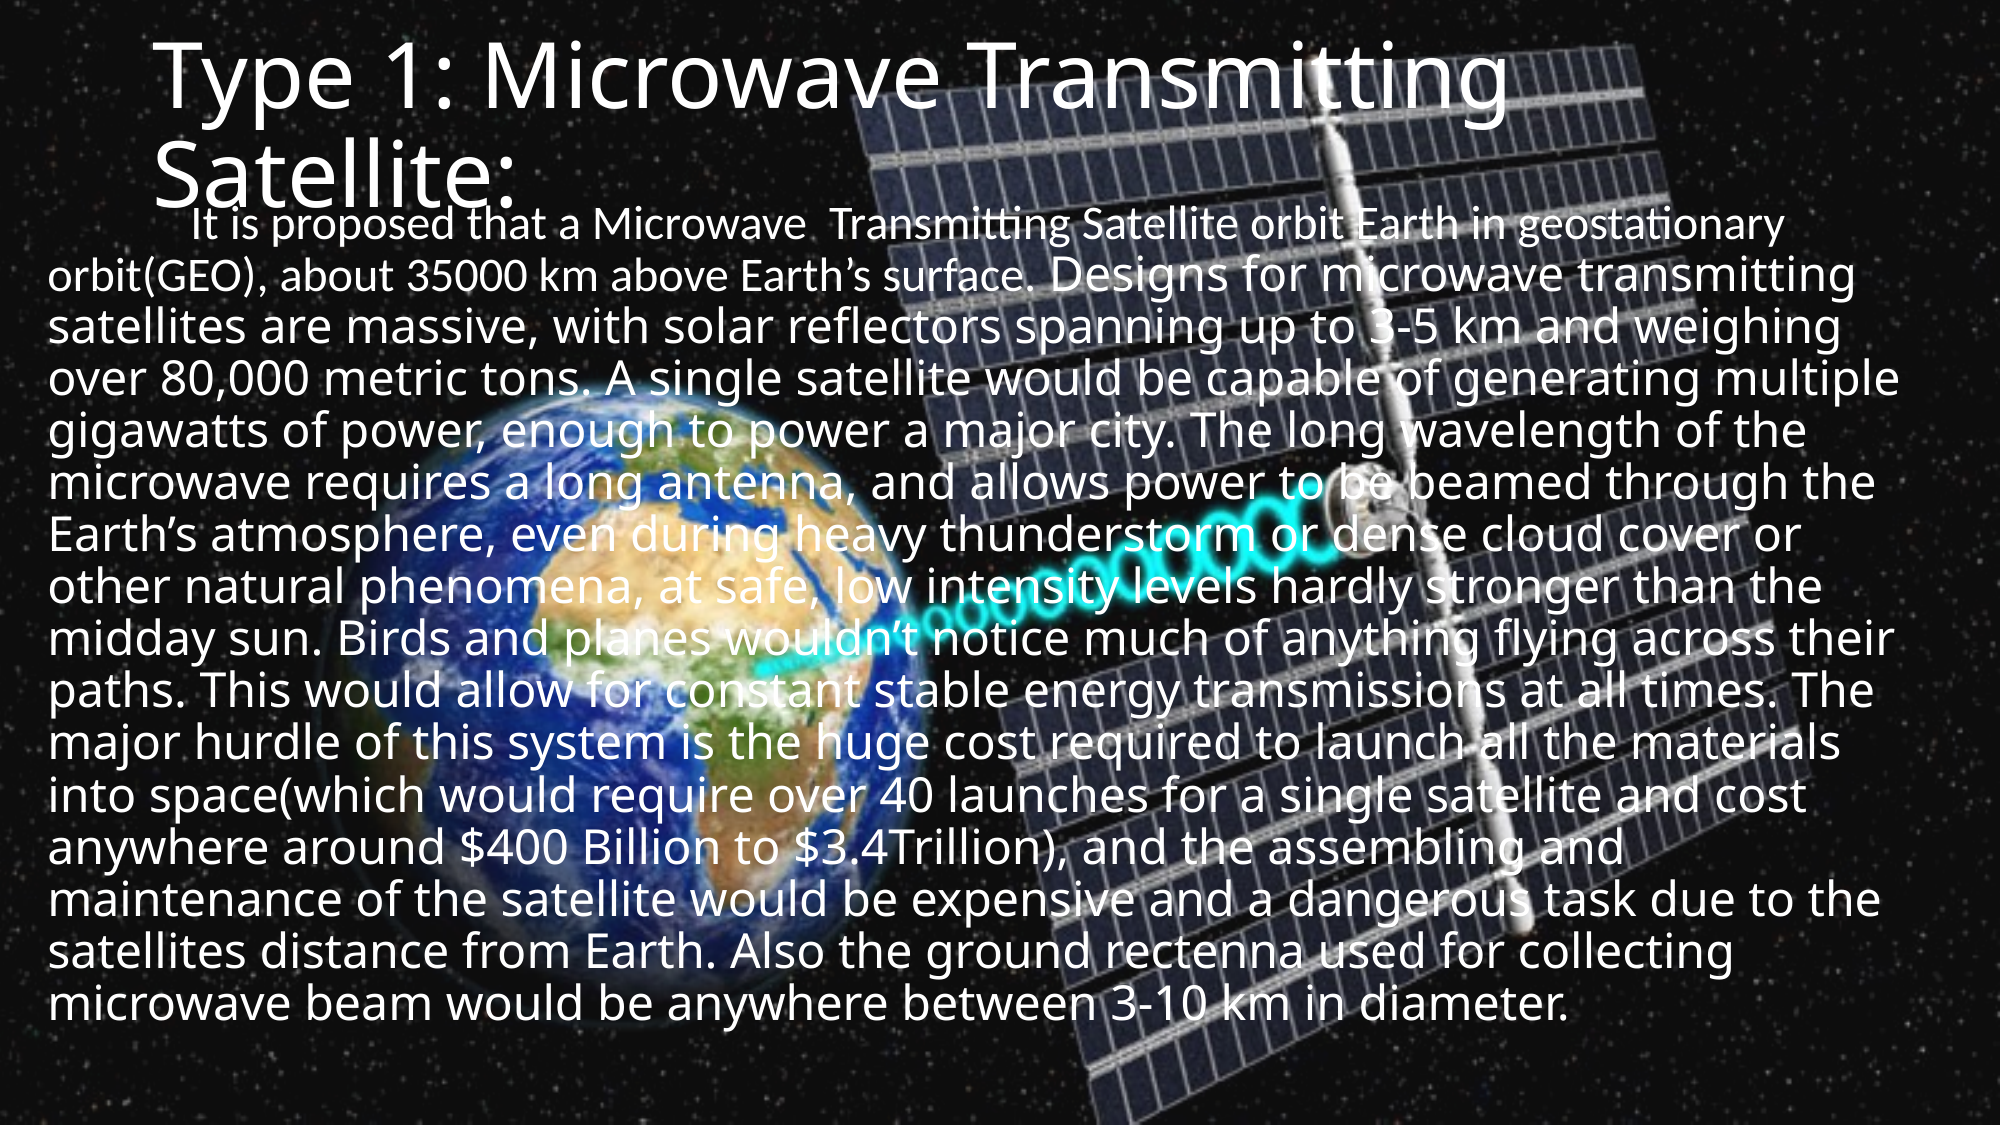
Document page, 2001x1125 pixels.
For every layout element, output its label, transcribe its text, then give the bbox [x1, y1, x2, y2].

picture [0, 0, 2000, 1125]
list It is proposed that a Microwave Transmitting Satellite orbit Earth in geostationary orbit(GEO), about 35000 km above Earth’s surface. Designs for microwave transmitting satellites are massive, with solar reflectors spanning up to 3-5 km and weighing over 80,000 metric tons. A single satellite would be capable of generating multiple gigawatts of power, enough to power a major city. The long wavelength of the microwave requires a long antenna, and allows power to be beamed through the Earth’s atmosphere, even during heavy thunderstorm or dense cloud cover or other natural phenomena, at safe, low intensity levels hardly stronger than the midday sun. Birds and planes wouldn’t notice much of anything flying across their paths. This would allow for constant stable energy transmissions at all times. The major hurdle of this system is the huge cost required to launch all the materials into space(which would require over 40 launches for a single satellite and cost anywhere around $400 Billion to $3.4Trillion), and the assembling and maintenance of the satellite would be expensive and a dangerous task due to the satellites distance from Earth. Also the ground rectenna used for collecting microwave beam would be anywhere between 3-10 km in diameter. [32, 189, 1929, 1066]
title Type 1: Microwave Transmitting Satellite: [137, 32, 1863, 189]
